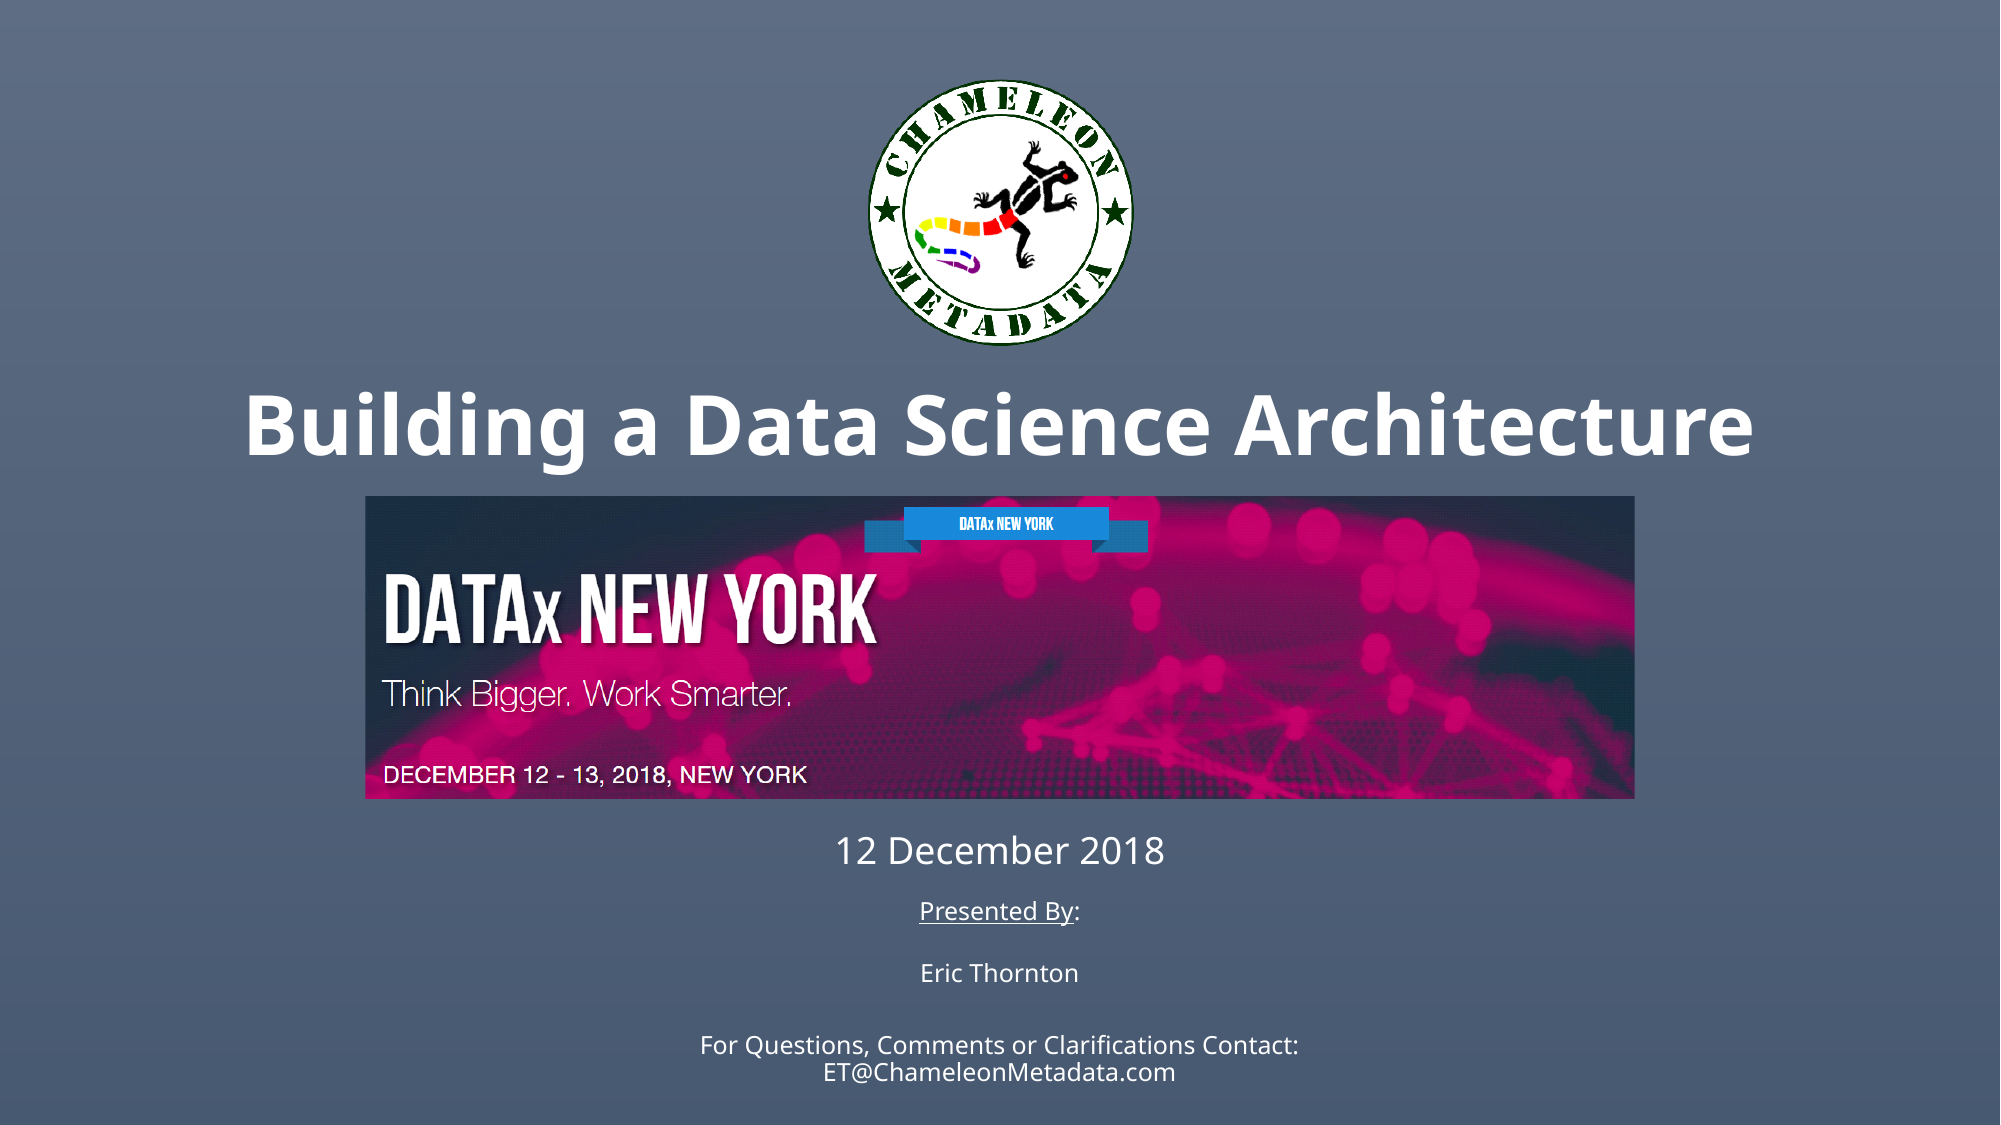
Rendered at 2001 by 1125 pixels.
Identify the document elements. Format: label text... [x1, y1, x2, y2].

picture [365, 496, 1635, 799]
text_box Building a Data Science Architecture 12 December 2018 Presented By: Eric Thornton For Questions, Comments or Clarifications Contact: ET@ChameleonMetadata.com [0, 362, 2000, 1125]
picture [862, 74, 1138, 349]
